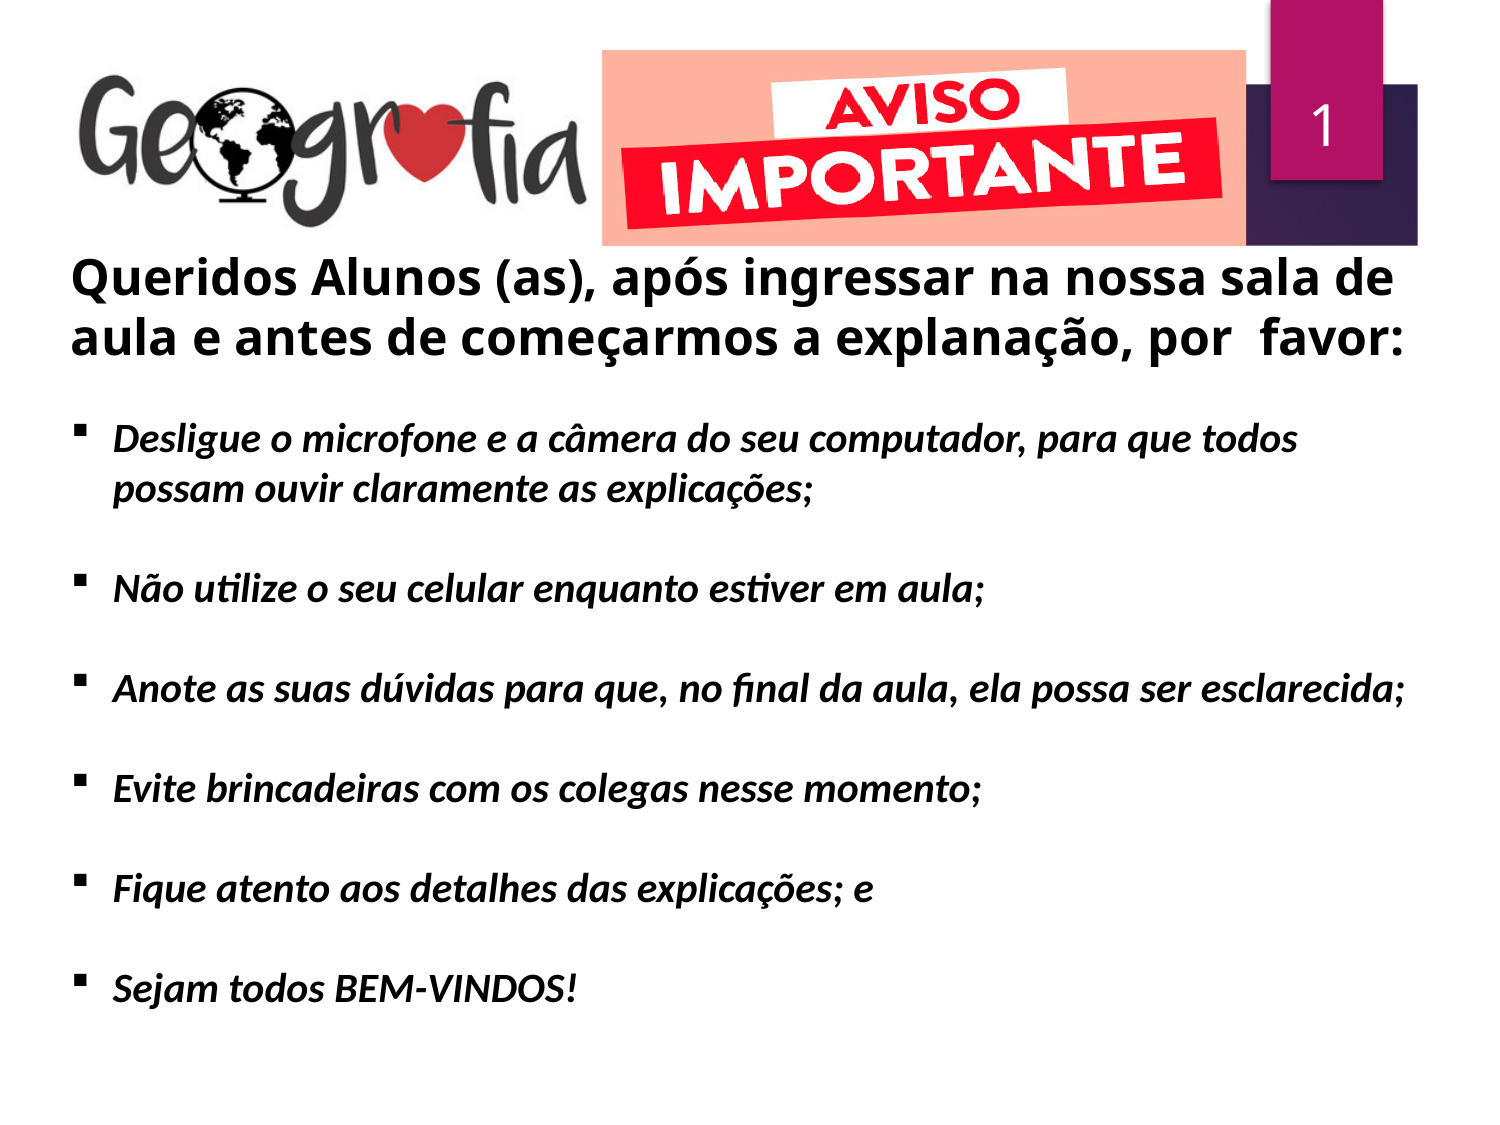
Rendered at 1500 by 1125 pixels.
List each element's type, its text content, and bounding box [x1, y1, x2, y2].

text_box Queridos Alunos (as), após ingressar na nossa sala de aula e antes de começarmos a explanação, por favor: Desligue o microfone e a câmera do seu computador, para que todos possam ouvir claramente as explicações; Não utilize o seu celular enquanto estiver em aula; Anote as suas dúvidas para que, no final da aula, ela possa ser esclarecida; Evite brincadeiras com os colegas nesse momento; Fique atento aos detalhes das explicações; e Sejam todos BEM-VINDOS! [70, 245, 1430, 1056]
picture [64, 50, 1247, 246]
slide_number 1 [1259, 48, 1390, 175]
